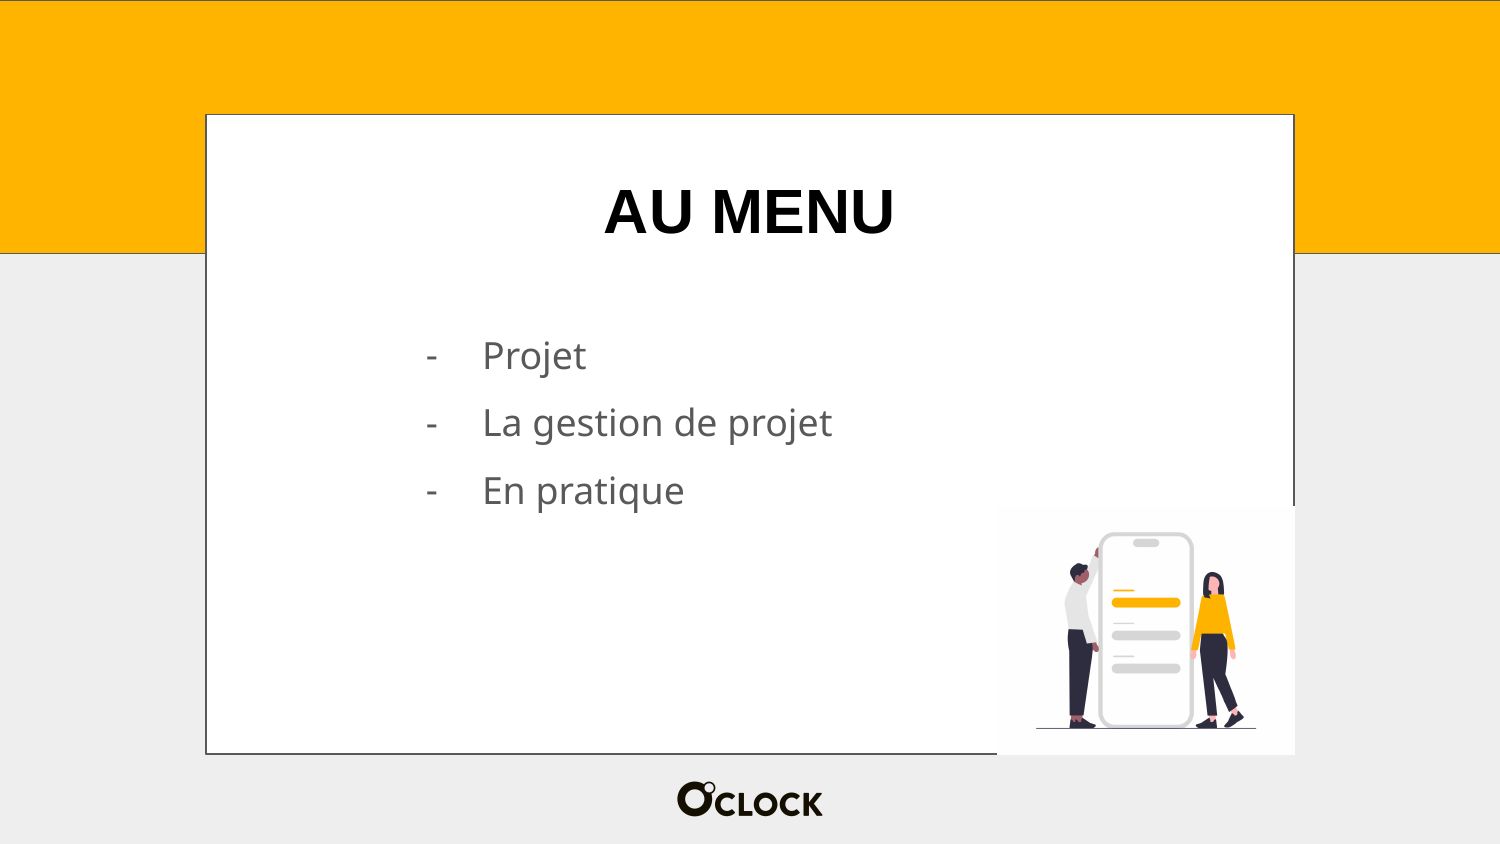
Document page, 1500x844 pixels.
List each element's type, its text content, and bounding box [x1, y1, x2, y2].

text_box AU MENU [392, 156, 1108, 262]
picture [997, 506, 1295, 755]
text_box [0, 0, 1500, 254]
text_box Projet La gestion de projet En pratique [392, 294, 1108, 527]
picture [670, 754, 830, 844]
text_box [205, 114, 1295, 755]
